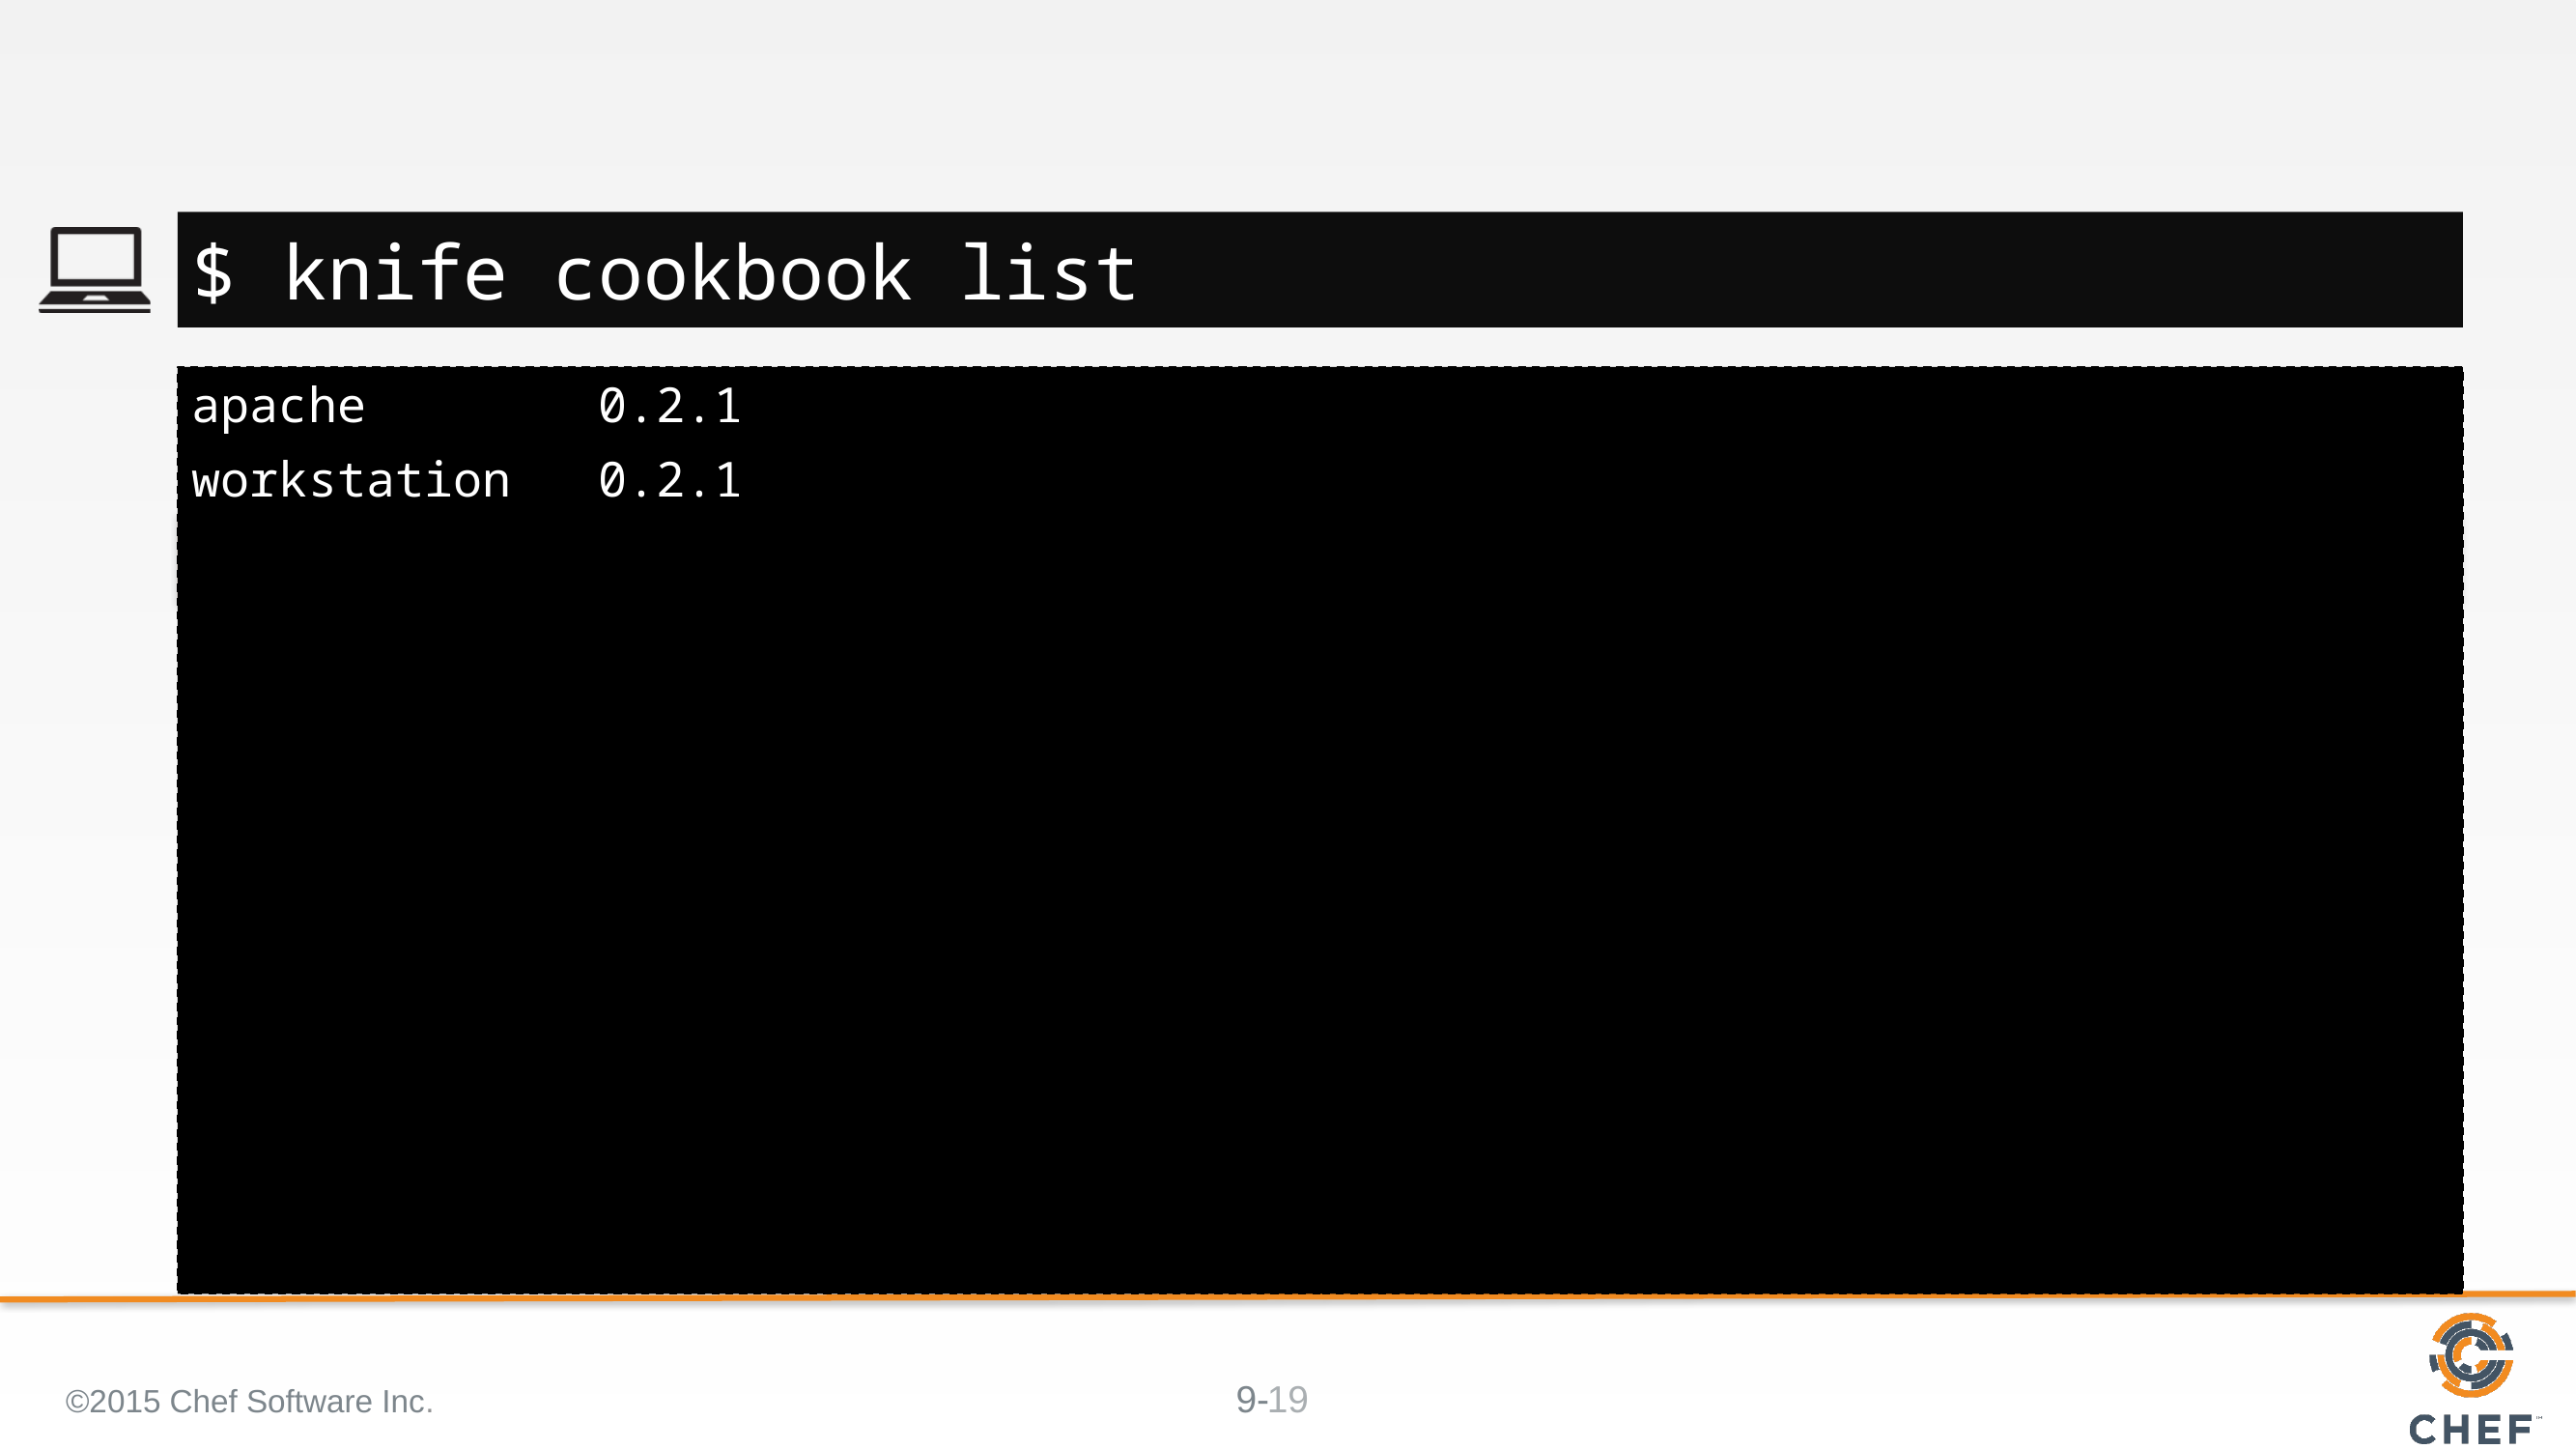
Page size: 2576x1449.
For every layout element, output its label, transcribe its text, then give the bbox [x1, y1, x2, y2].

footer ©2015 Chef Software Inc. [51, 1359, 952, 1440]
picture [2399, 1297, 2550, 1449]
list apache 0.2.1 workstation 0.2.1 [177, 366, 2464, 1294]
slide_number 19 [998, 1359, 1578, 1437]
list $ knife cookbook list [177, 212, 2463, 327]
